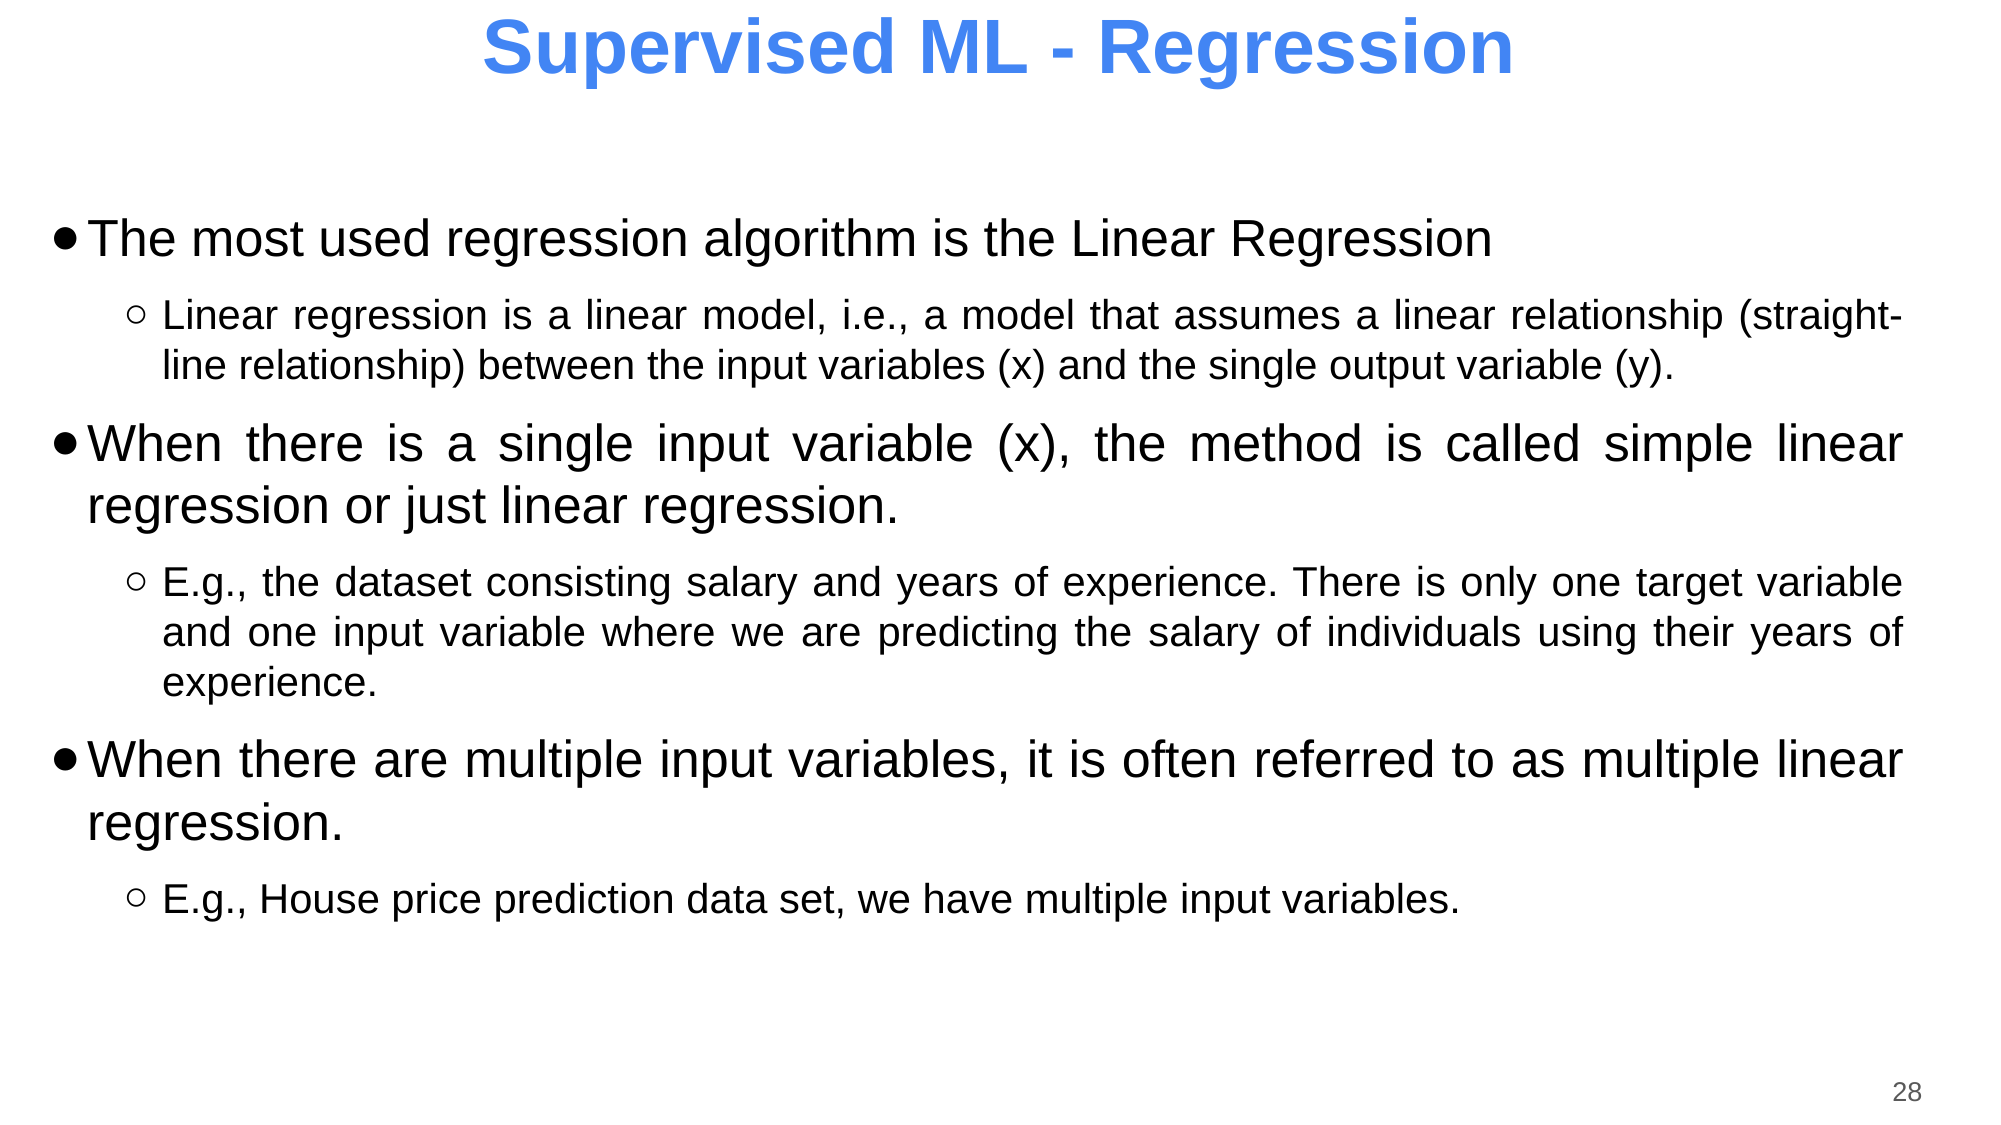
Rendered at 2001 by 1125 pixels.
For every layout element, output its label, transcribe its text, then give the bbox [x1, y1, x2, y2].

slide_number ‹#› [1870, 1060, 1938, 1121]
title Supervised ML - Regression [80, 0, 1920, 113]
list The most used regression algorithm is the Linear Regression Linear regression is a linear model, i.e., a model that assumes a linear relationship (straight-line relationship) between the input variables (x) and the single output variable (y). When there is a single input variable (x), the method is called simple linear regression or just linear regression. E.g., the dataset consisting salary and years of experience. There is only one target variable and one input variable where we are predicting the salary of individuals using their years of experience. When there are multiple input variables, it is often referred to as multiple linear regression. E.g., House price prediction data set, we have multiple input variables. [34, 113, 1920, 1119]
